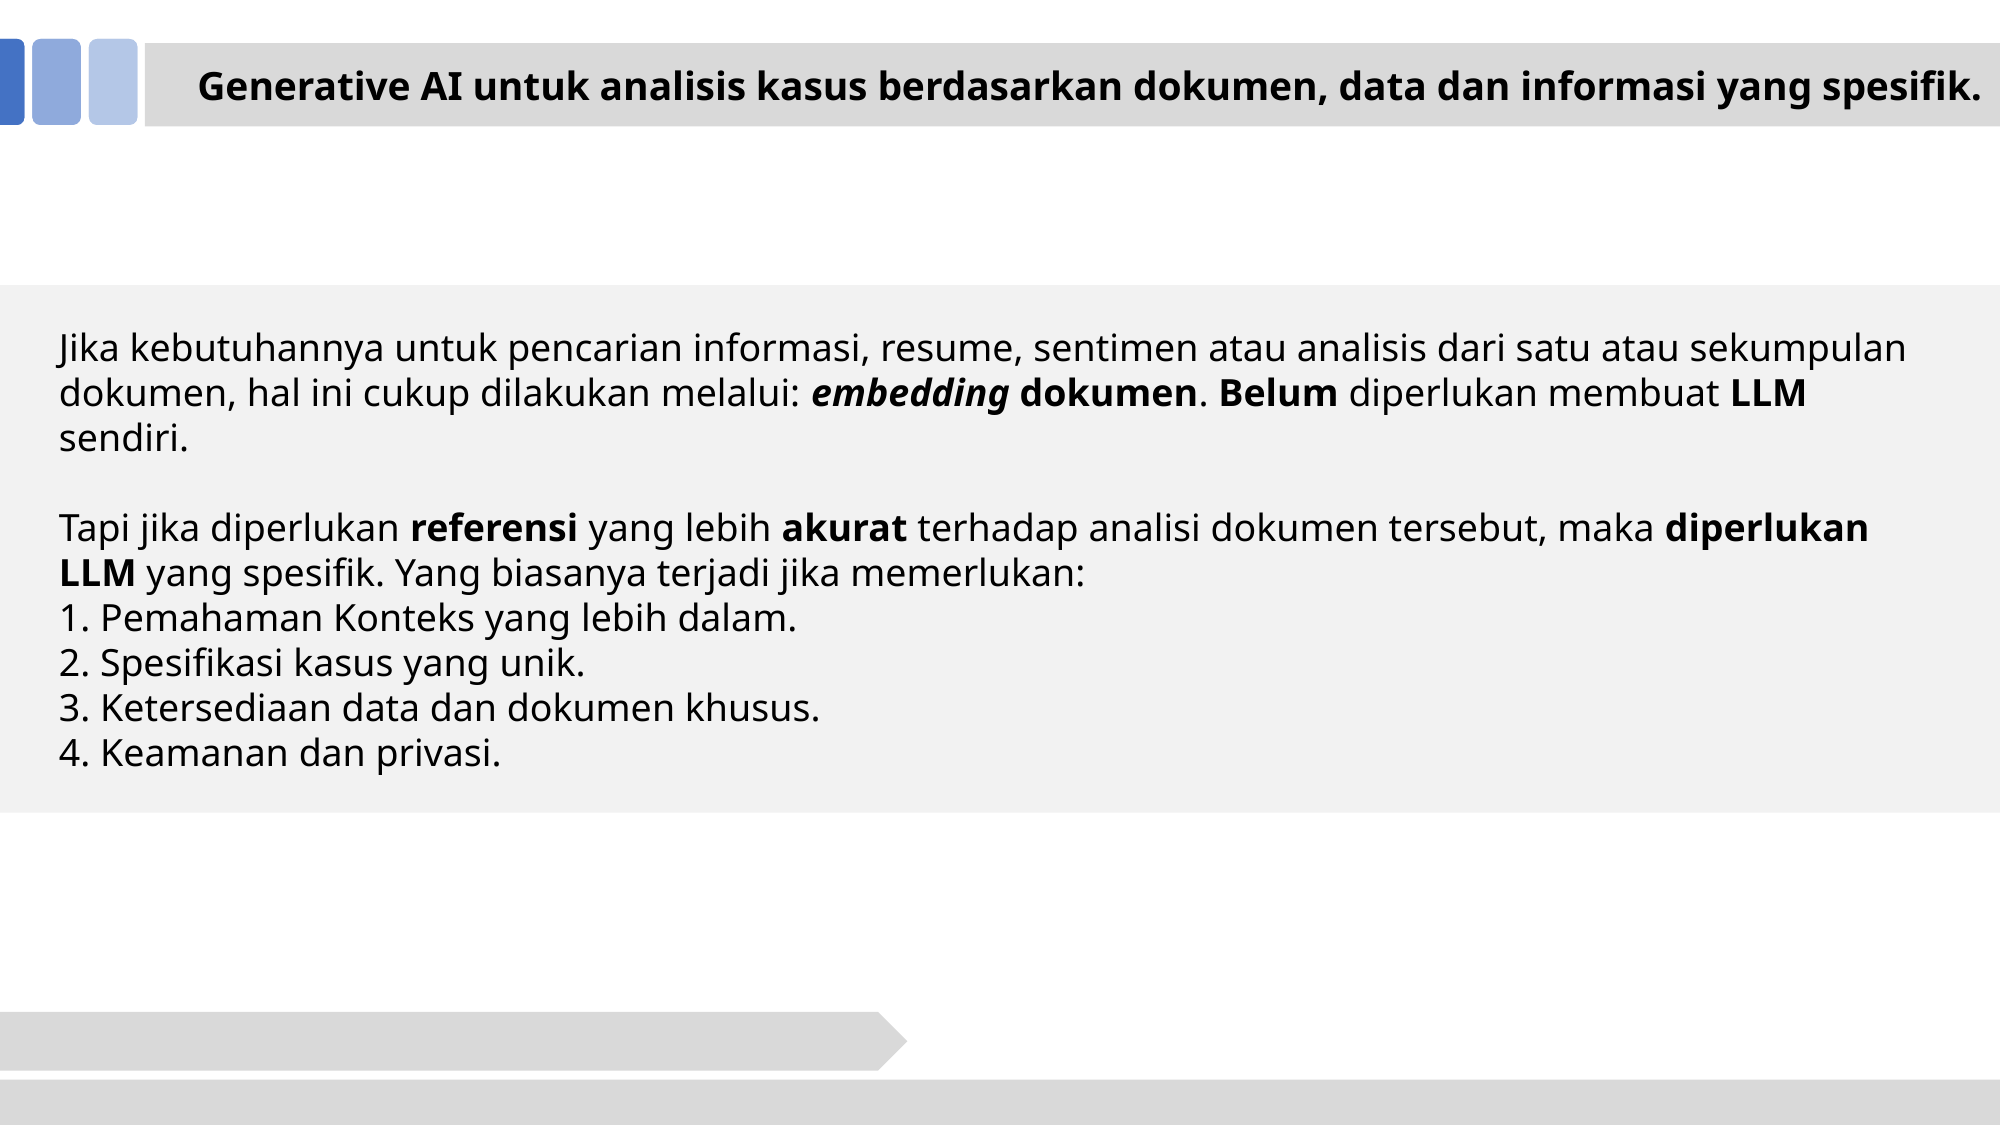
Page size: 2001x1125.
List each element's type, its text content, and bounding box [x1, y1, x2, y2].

text_box Jika kebutuhannya untuk pencarian informasi, resume, sentimen atau analisis dari satu atau sekumpulan dokumen, hal ini cukup dilakukan melalui: embedding dokumen. Belum diperlukan membuat LLM sendiri. Tapi jika diperlukan referensi yang lebih akurat terhadap analisi dokumen tersebut, maka diperlukan LLM yang spesifik. Yang biasanya terjadi jika memerlukan: 1. Pemahaman Konteks yang lebih dalam. 2. Spesifikasi kasus yang unik. 3. Ketersediaan data dan dokumen khusus. 4. Keamanan dan privasi. [0, 284, 2000, 814]
text_box Generative AI untuk analisis kasus berdasarkan dokumen, data dan informasi yang spesifik. [144, 42, 2000, 127]
text_box [0, 1010, 909, 1072]
text_box [0, 1079, 2000, 1125]
